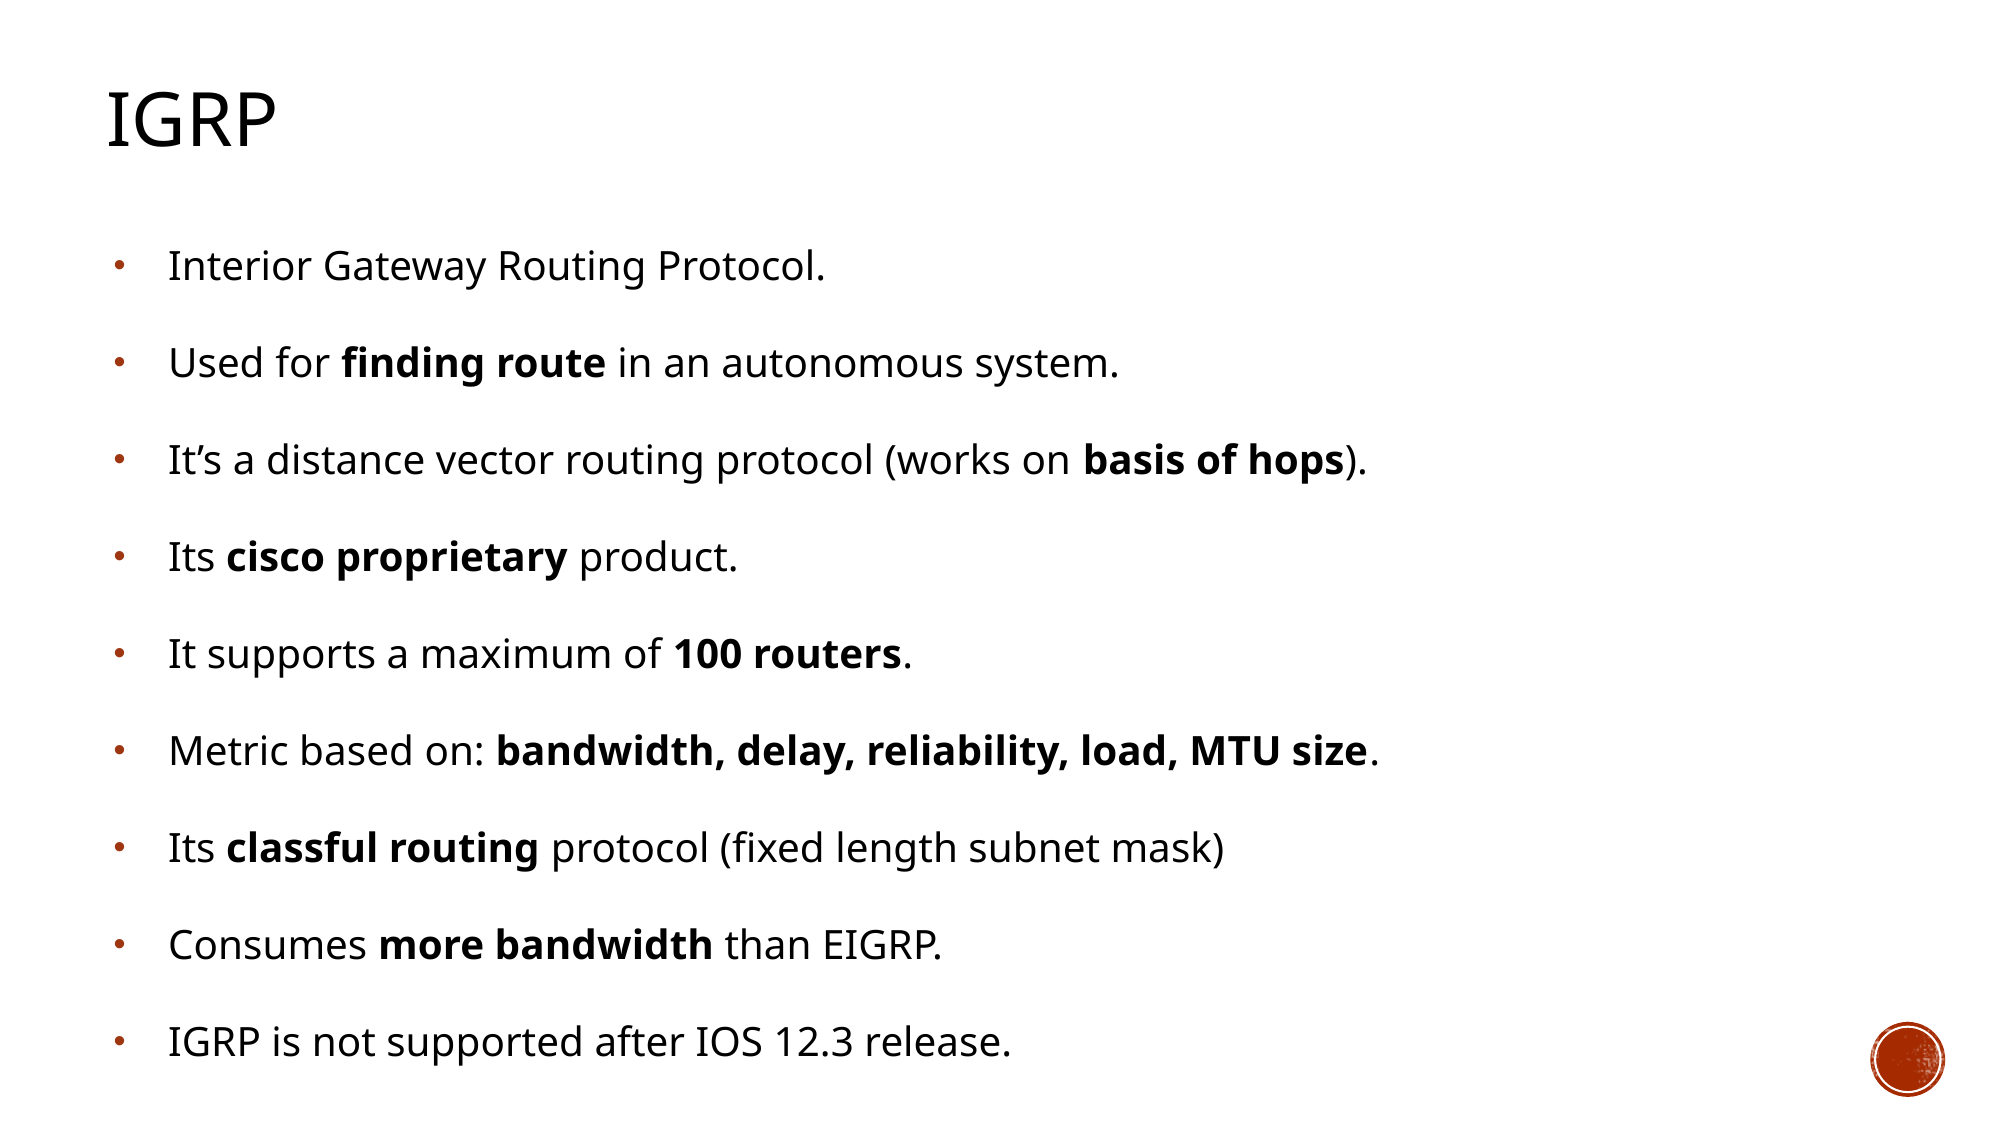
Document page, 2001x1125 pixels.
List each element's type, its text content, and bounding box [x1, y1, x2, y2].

title IGRP [91, 36, 1856, 209]
list Interior Gateway Routing Protocol. Used for finding route in an autonomous system. It’s a distance vector routing protocol (works on basis of hops). Its cisco proprietary product. It supports a maximum of 100 routers. Metric based on: bandwidth, delay, reliability, load, MTU size. Its classful routing protocol (fixed length subnet mask) Consumes more bandwidth than EIGRP. IGRP is not supported after IOS 12.3 release. [98, 208, 1863, 1077]
